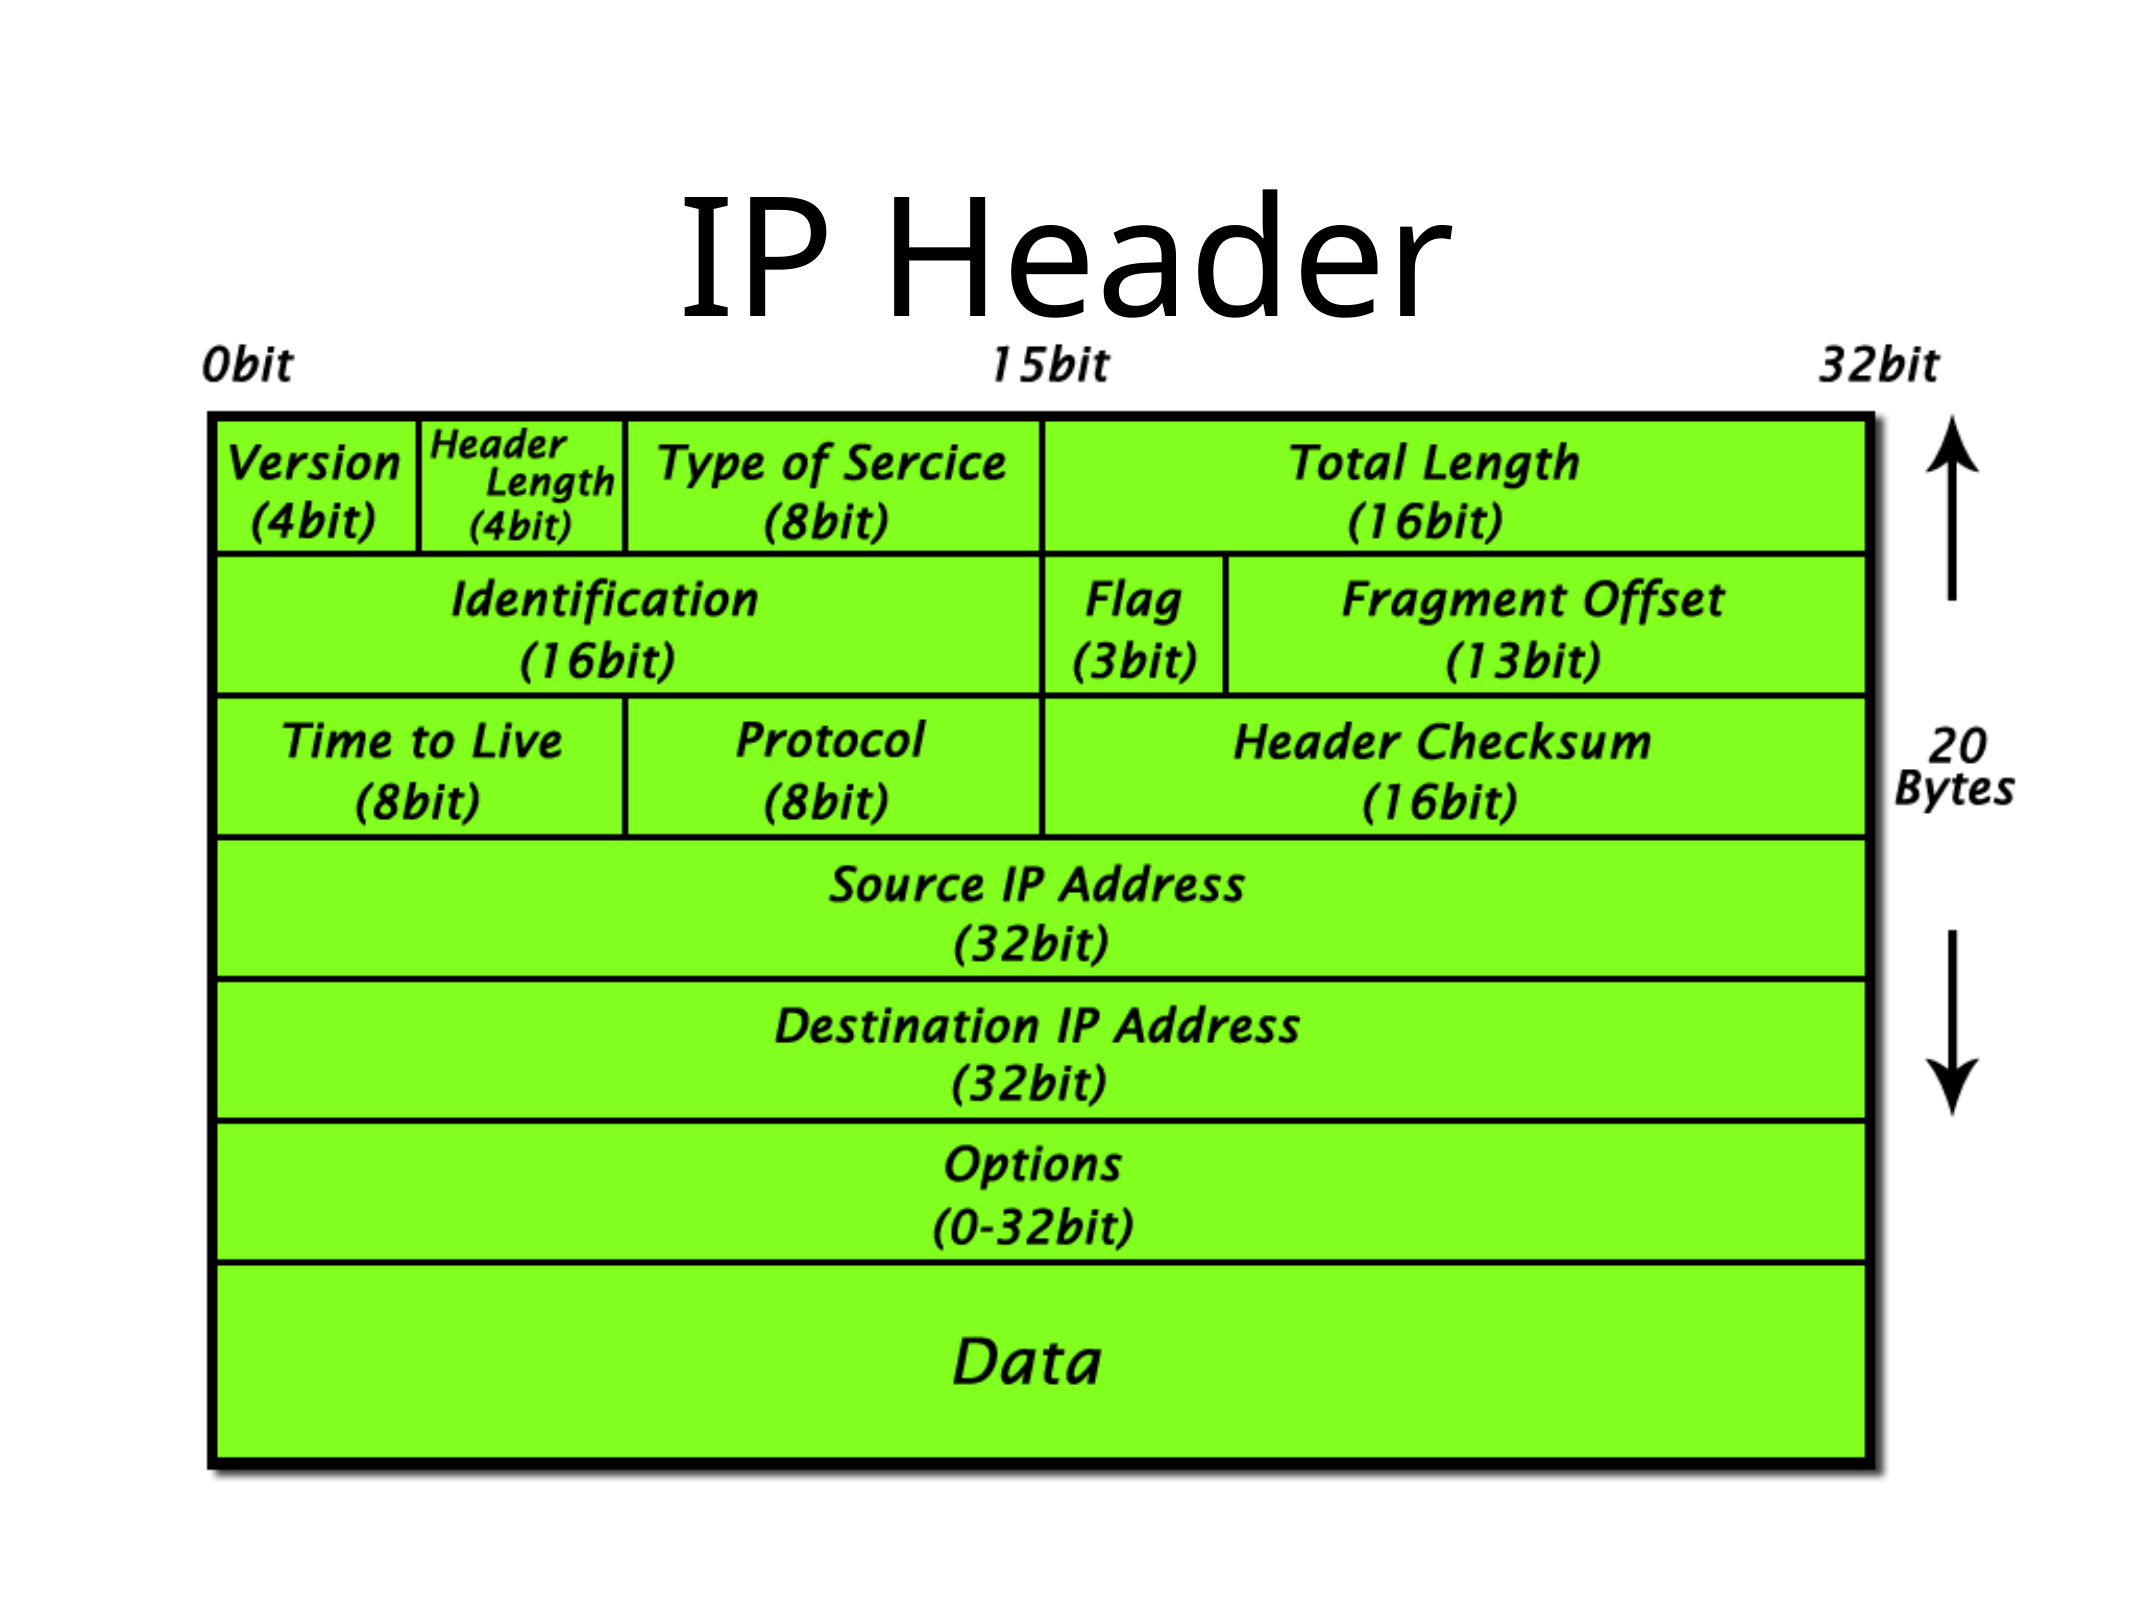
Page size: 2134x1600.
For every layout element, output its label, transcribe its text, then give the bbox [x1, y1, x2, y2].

picture [193, 322, 2028, 1488]
title IP Header [155, 72, 1978, 428]
